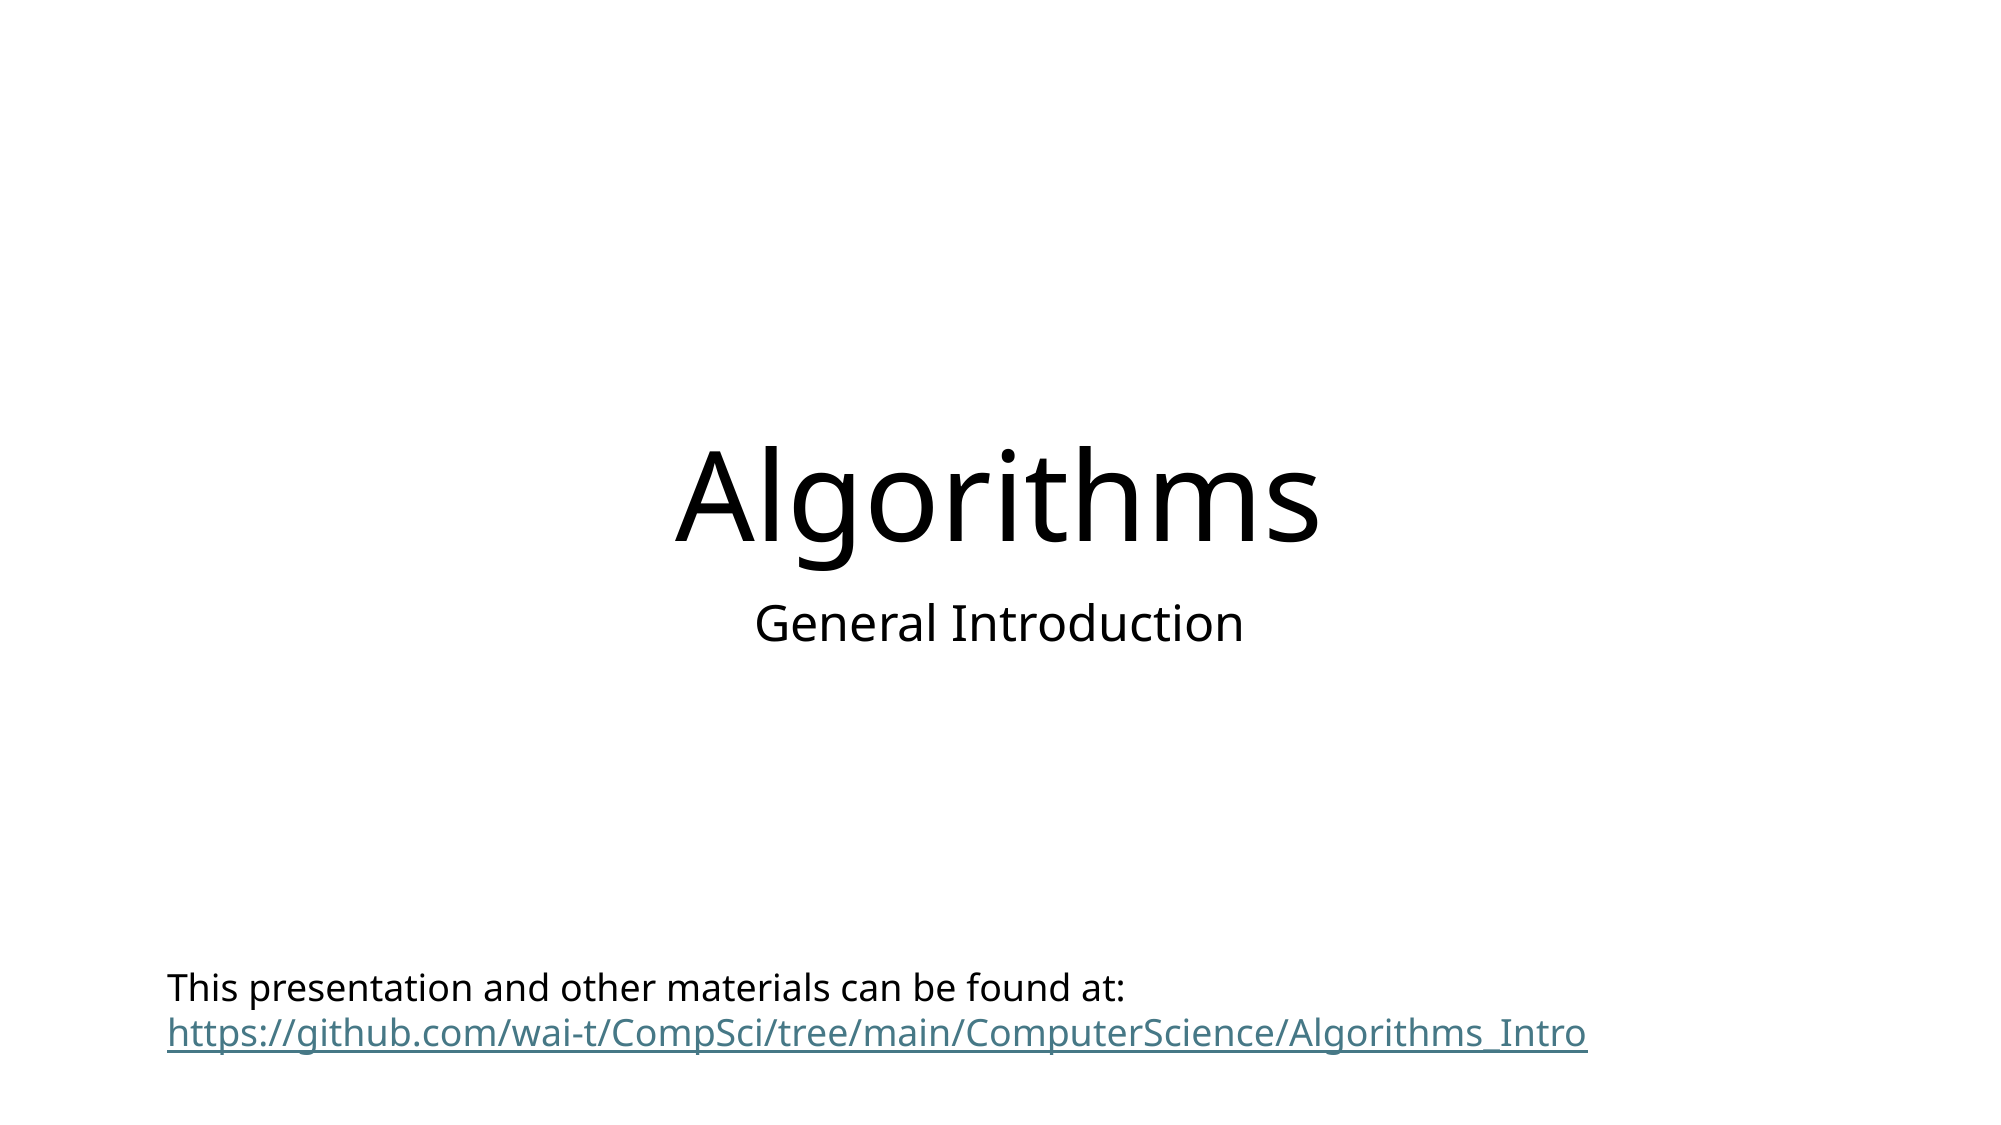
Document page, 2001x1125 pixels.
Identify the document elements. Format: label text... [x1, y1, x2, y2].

title Algorithms [249, 184, 1750, 576]
subtitle General Introduction [249, 590, 1750, 863]
text_box This presentation and other materials can be found at: https://github.com/wai-t/CompSci/tree/main/ComputerScience/Algorithms_Intro [152, 956, 1791, 1068]
